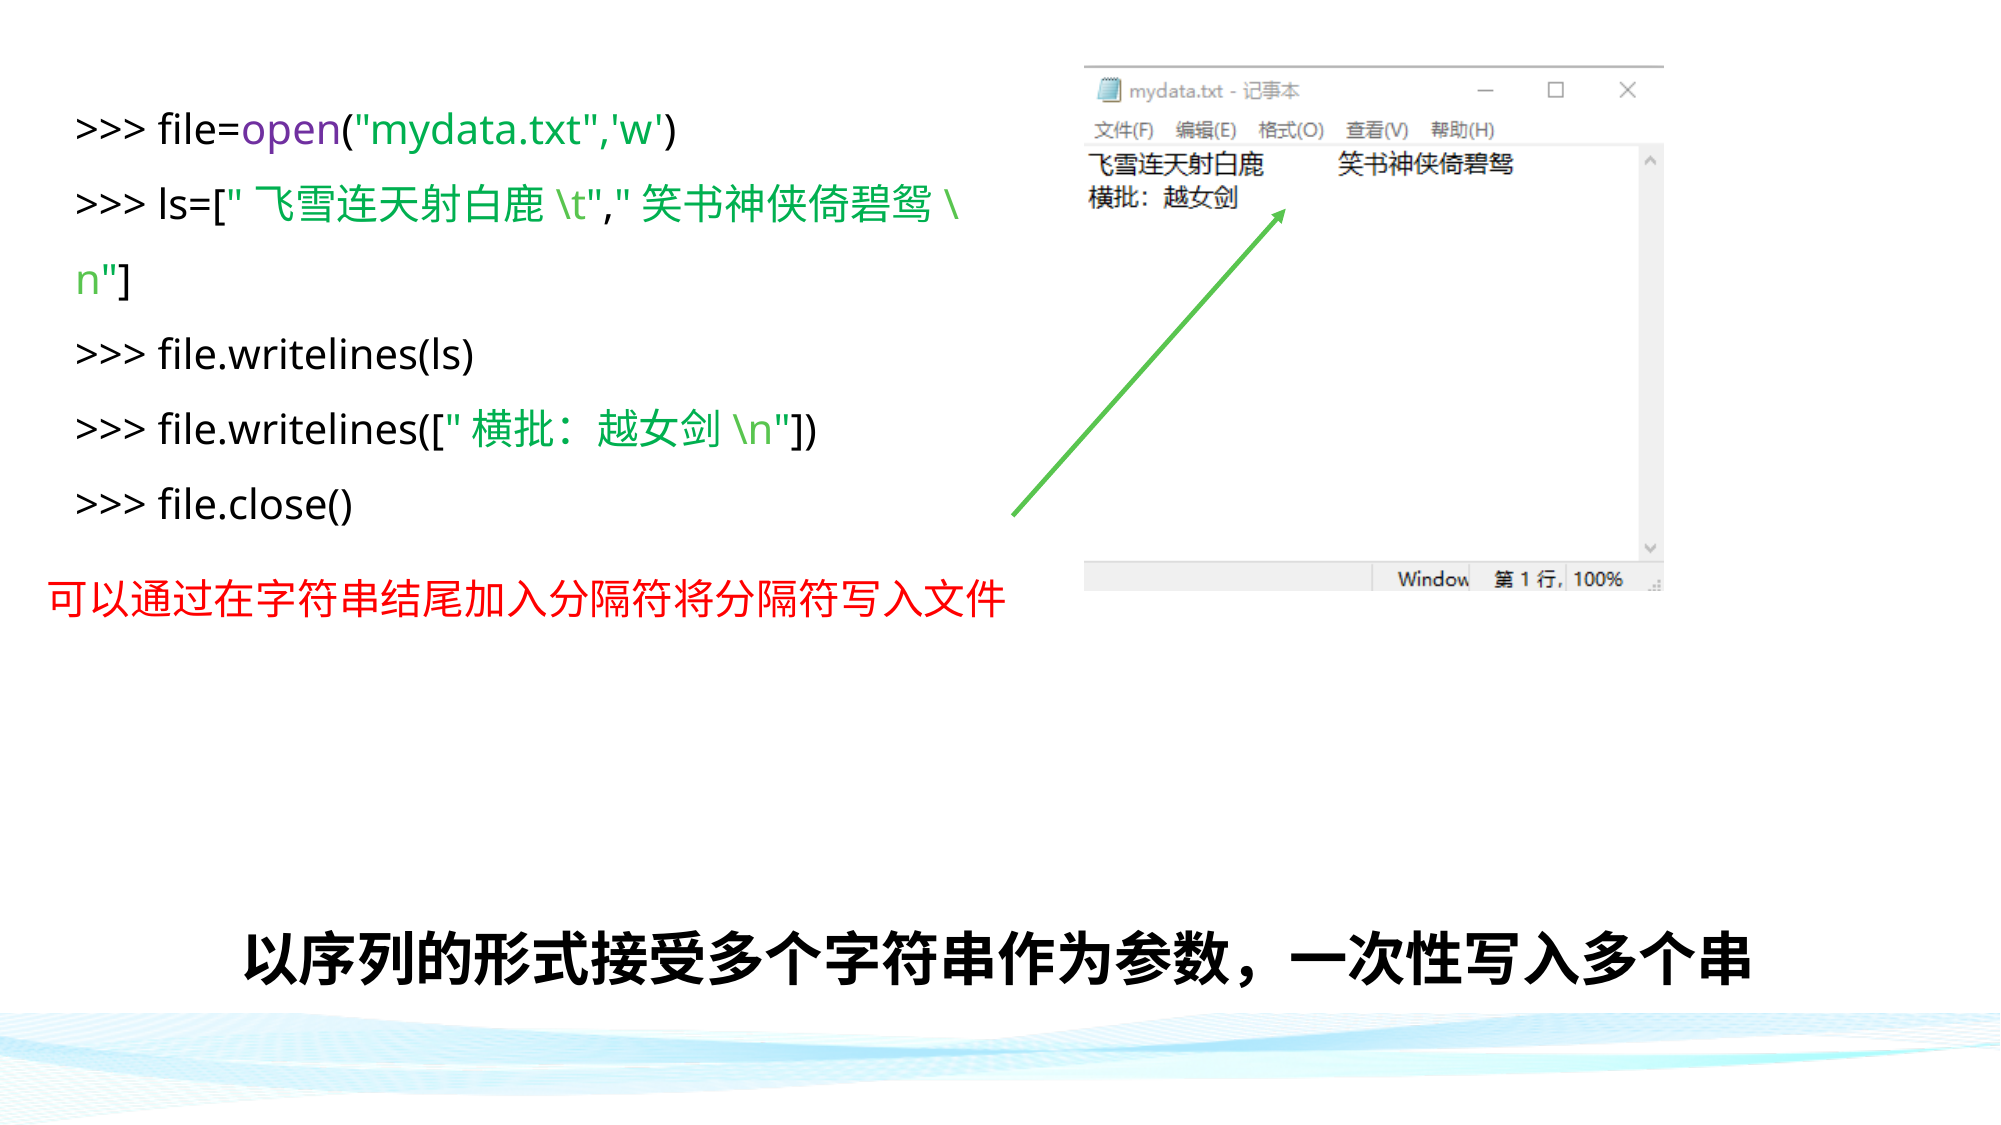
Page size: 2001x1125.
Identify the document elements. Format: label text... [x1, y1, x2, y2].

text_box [1012, 208, 1286, 516]
text_box >>> file=open("mydata.txt",'w') >>> ls=["飞雪连天射白鹿\t","笑书神侠倚碧鸳\n"] >>> file.writelines(ls) >>> file.writelines(["横批：越女剑\n"]) >>> file.close() [60, 70, 1029, 515]
picture [1084, 65, 1664, 591]
text_box 可以通过在字符串结尾加入分隔符将分隔符写入文件 [0, 515, 1055, 656]
text_box 以序列的形式接受多个字符串作为参数，一次性写入多个串 [150, 879, 1771, 1000]
picture [0, 1013, 2000, 1125]
